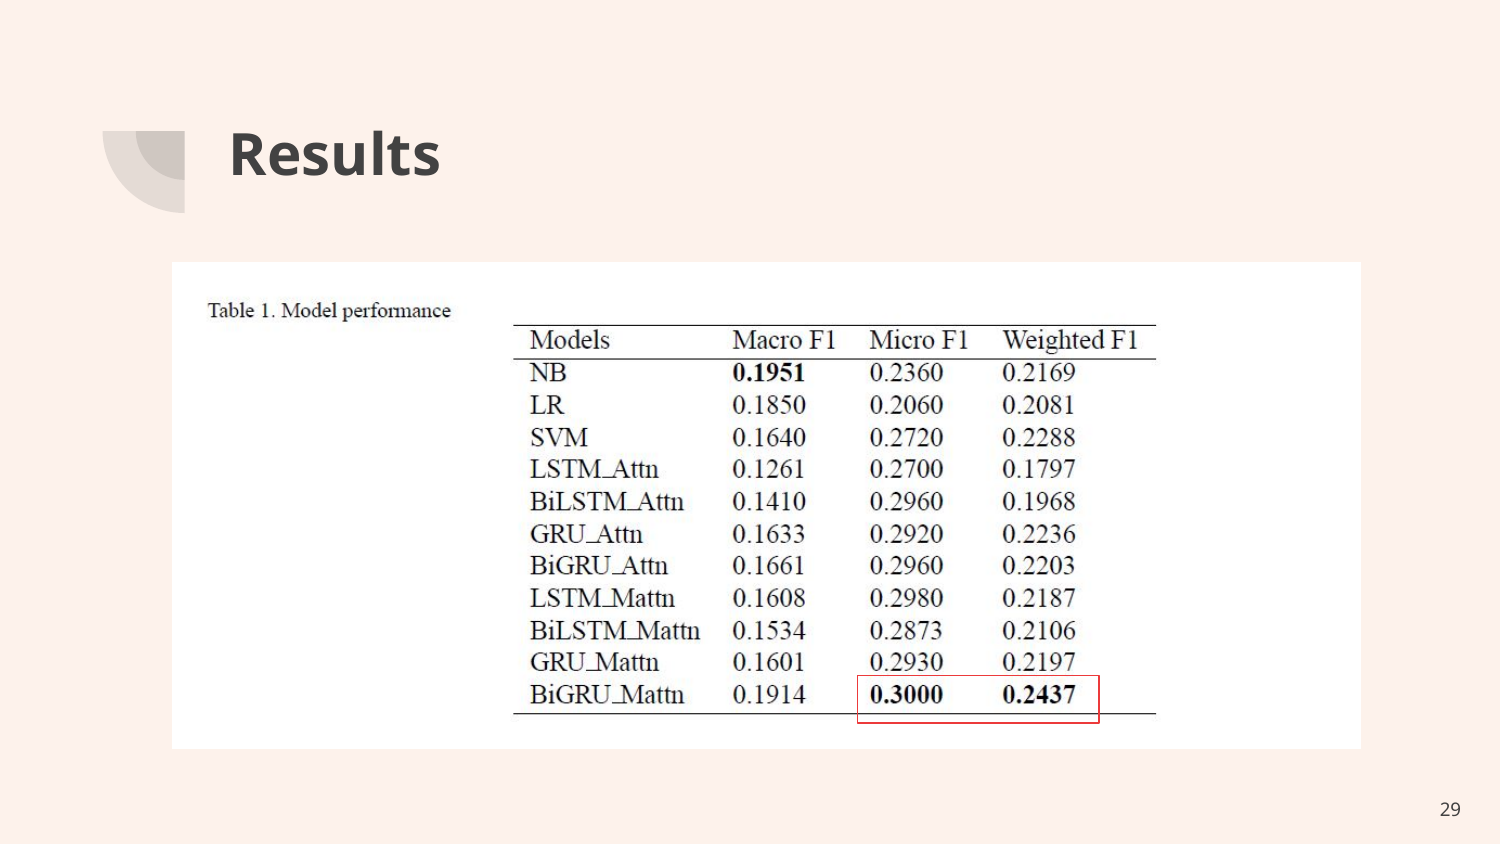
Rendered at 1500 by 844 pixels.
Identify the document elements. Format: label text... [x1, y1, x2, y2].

picture [172, 261, 1361, 749]
title Results [213, 98, 1368, 263]
slide_number 29 [1386, 777, 1477, 842]
